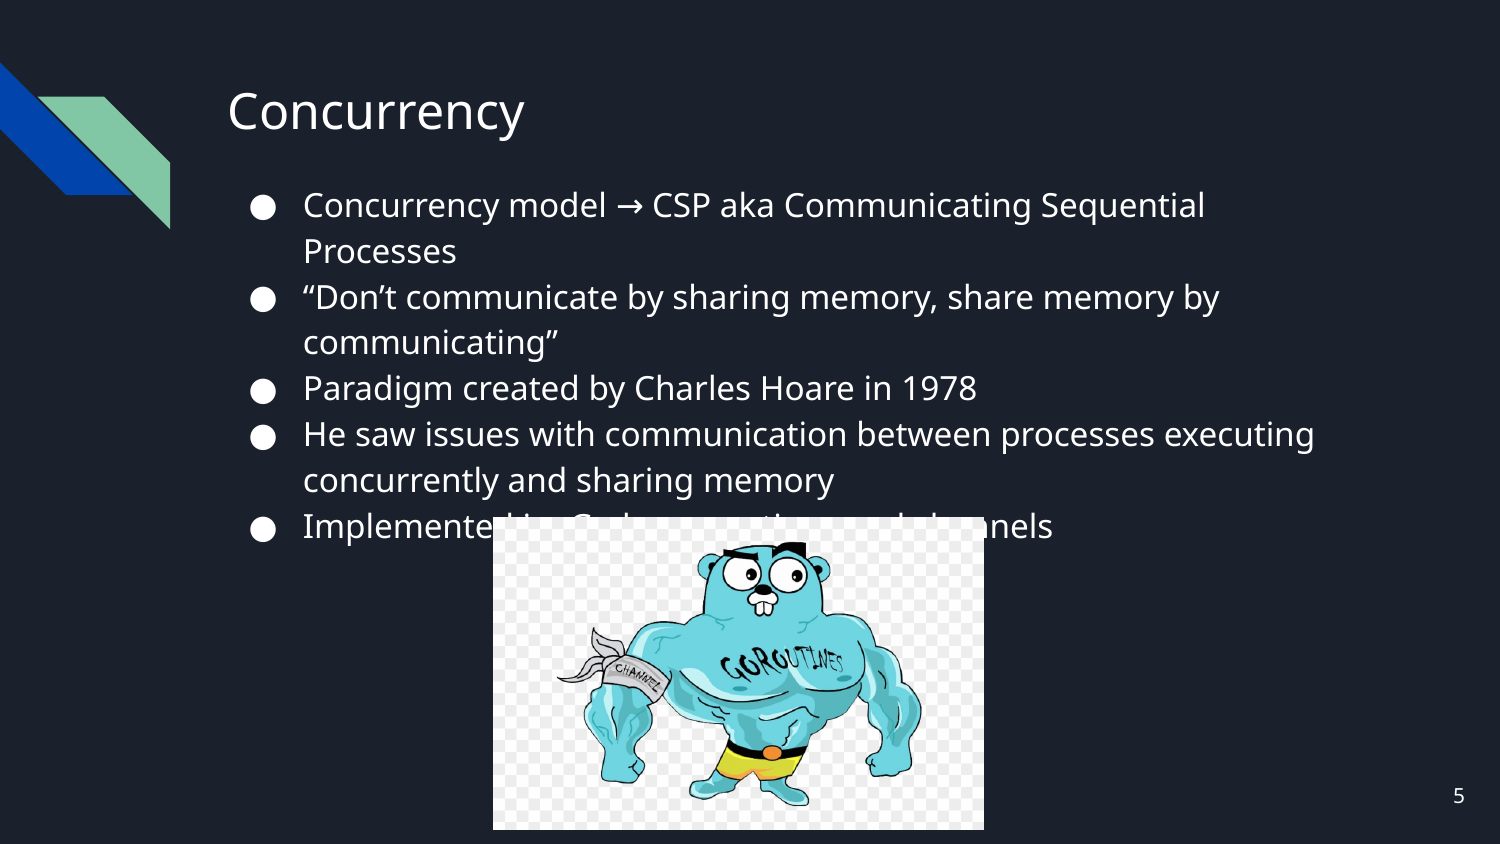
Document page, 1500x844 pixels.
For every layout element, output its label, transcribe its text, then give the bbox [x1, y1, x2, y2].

slide_number 5 [1389, 764, 1480, 830]
list Concurrency model → CSP aka Communicating Sequential Processes “Don’t communicate by sharing memory, share memory by communicating” Paradigm created by Charles Hoare in 1978 He saw issues with communication between processes executing concurrently and sharing memory Implemented in Go by goroutines and channels [212, 163, 1368, 641]
title Concurrency [212, 64, 1368, 163]
picture [493, 517, 985, 830]
